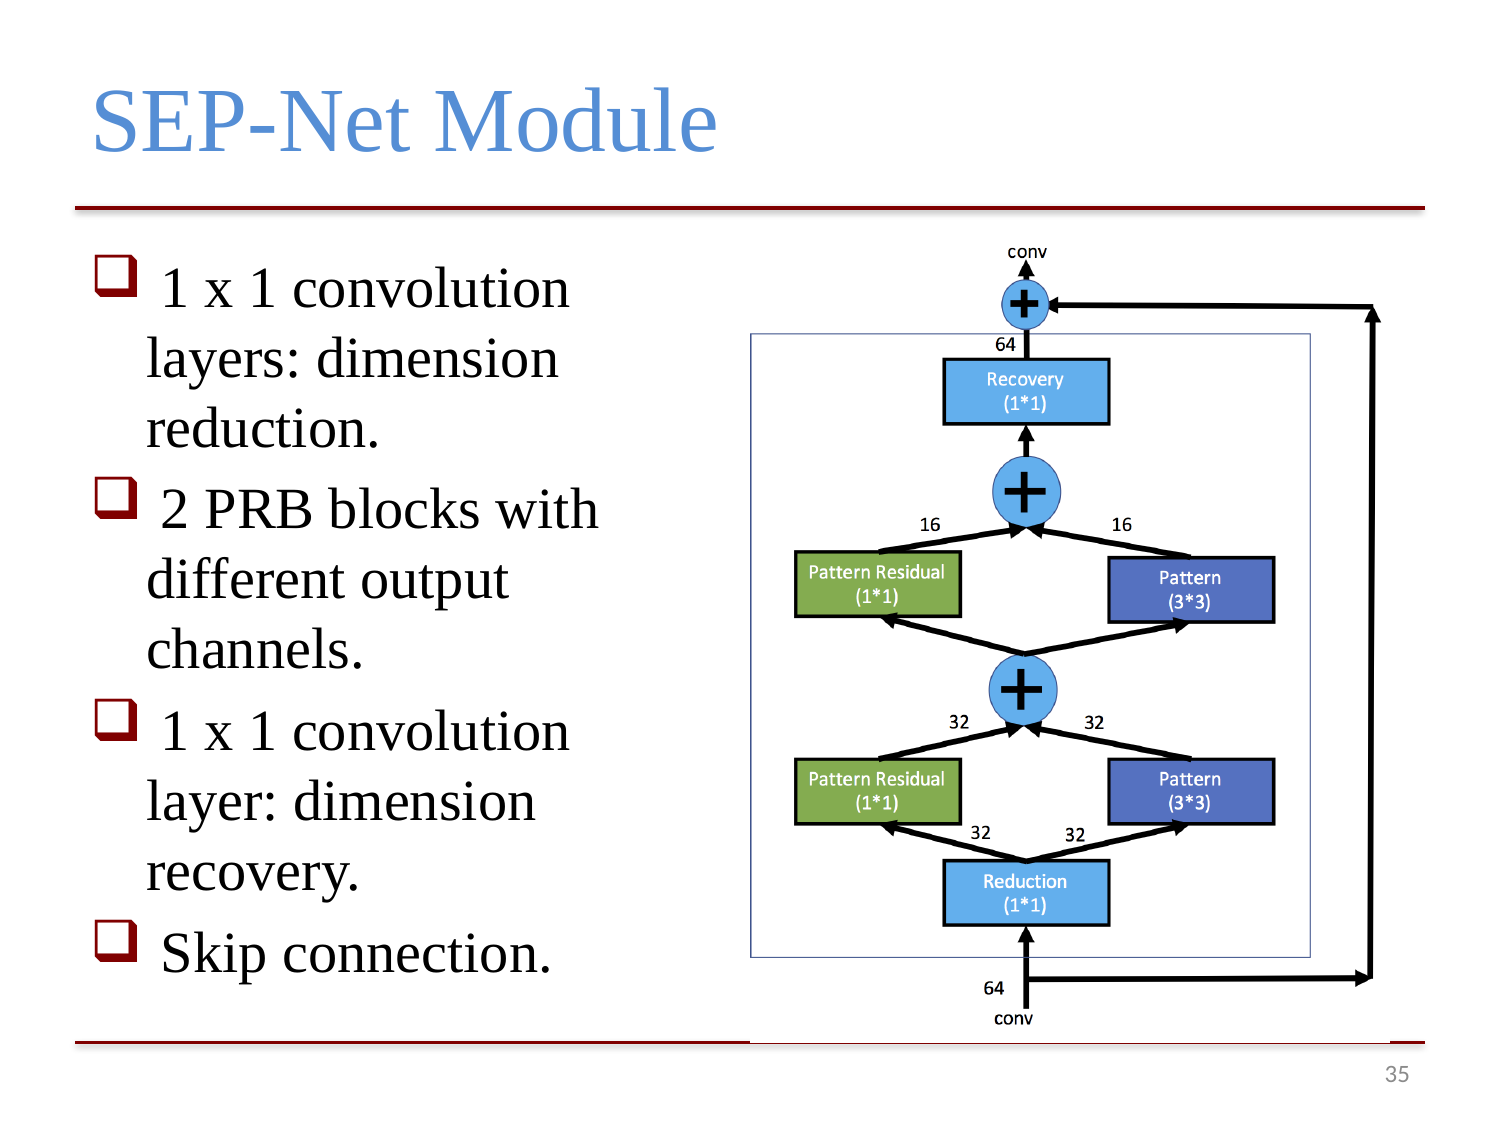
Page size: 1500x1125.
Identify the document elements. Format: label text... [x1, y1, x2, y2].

slide_number 34 [1074, 1042, 1425, 1103]
list 1 x 1 convolution layers: dimension reduction. 2 PRB blocks with different output channels. 1 x 1 convolution layer: dimension recovery. Skip connection. [75, 241, 699, 1030]
title SEP-Net Module [75, 20, 1425, 208]
picture [749, 230, 1391, 1043]
